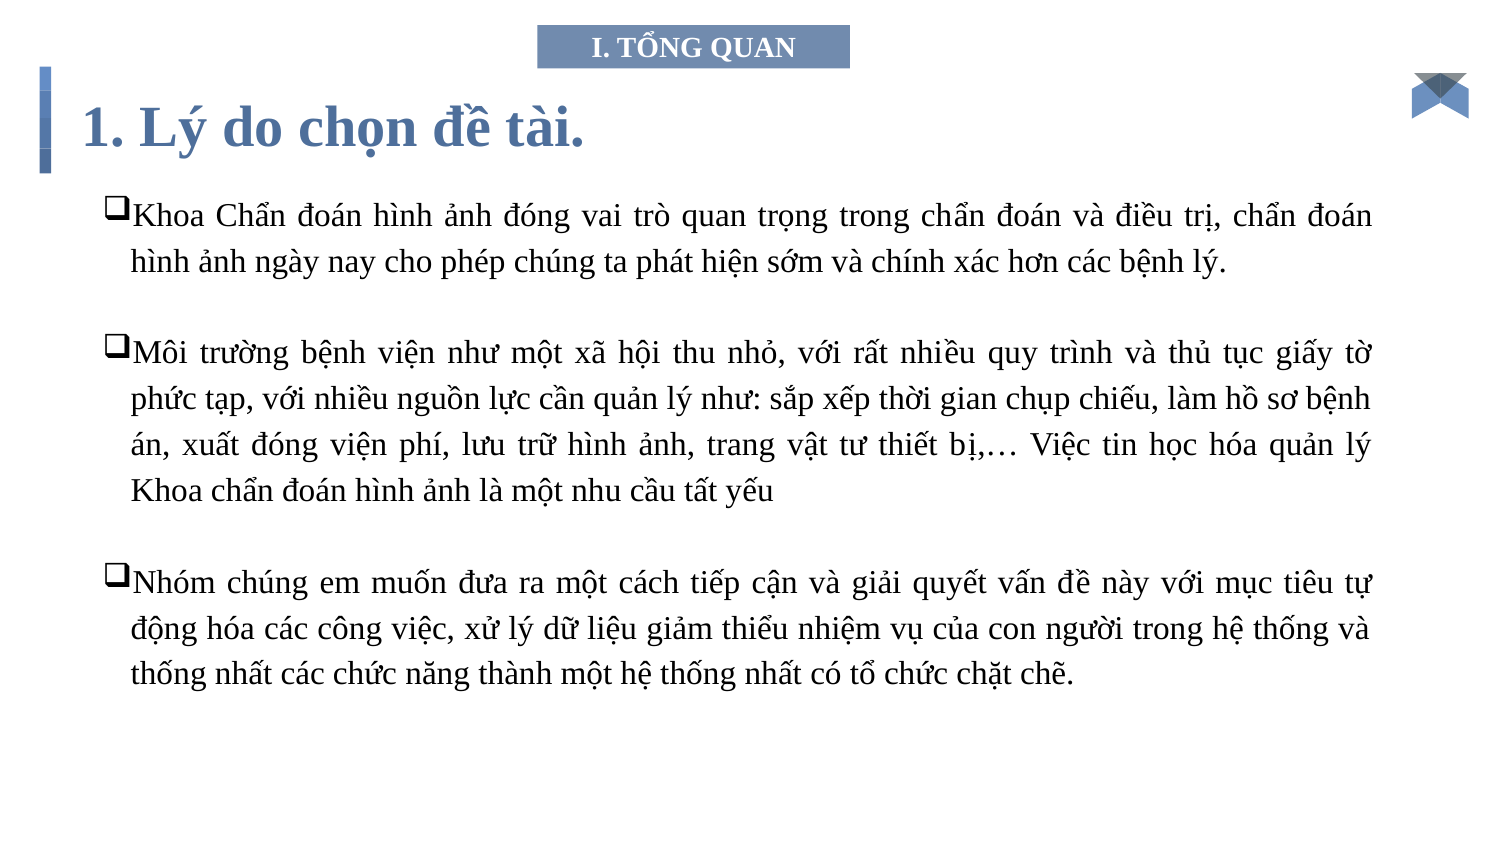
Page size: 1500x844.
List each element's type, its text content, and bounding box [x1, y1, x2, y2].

text_box Khoa Chẩn đoán hình ảnh đóng vai trò quan trọng trong chẩn đoán và điều trị, chẩn đoán hình ảnh ngày nay cho phép chúng ta phát hiện sớm và chính xác hơn các bệnh lý. Môi trường bệnh viện như một xã hội thu nhỏ, với rất nhiều quy trình và thủ tục giấy tờ phức tạp, với nhiều nguồn lực cần quản lý như: sắp xếp thời gian chụp chiếu, làm hồ sơ bệnh án, xuất đóng viện phí, lưu trữ hình ảnh, trang vật tư thiết bị,… Việc tin học hóa quản lý Khoa chẩn đoán hình ảnh là một nhu cầu tất yếu Nhóm chúng em muốn đưa ra một cách tiếp cận và giải quyết vấn đề này với mục tiêu tự động hóa các công việc, xử lý dữ liệu giảm thiểu nhiệm vụ của con người trong hệ thống và thống nhất các chức năng thành một hệ thống nhất có tổ chức chặt chẽ. [87, 171, 1388, 722]
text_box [1417, 67, 1464, 125]
title 1. Lý do chọn đề tài. [66, 72, 1455, 167]
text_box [537, 13, 851, 74]
